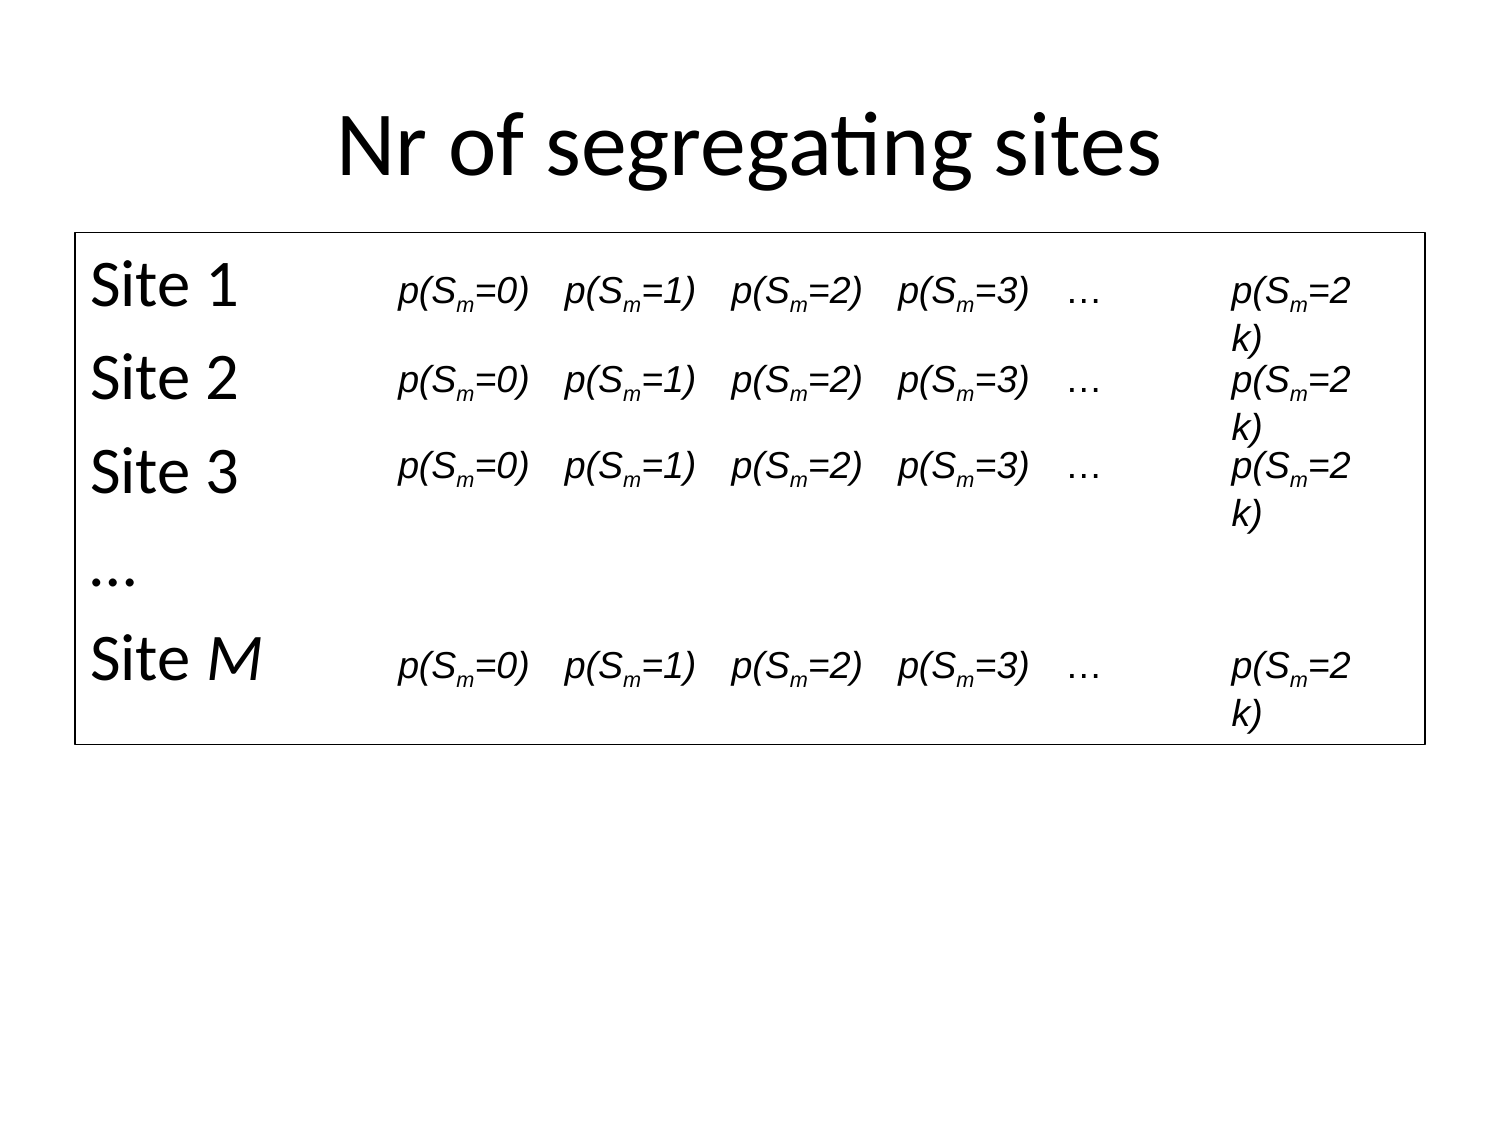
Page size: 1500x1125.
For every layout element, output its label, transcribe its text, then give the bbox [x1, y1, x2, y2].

table_header p(Sm=0) [383, 350, 550, 437]
table_header p(Sm=2) [717, 437, 883, 542]
title Nr of segregating sites [75, 45, 1425, 232]
table_header p(Sm=1) [550, 637, 717, 742]
table_header p(Sm=2k) [1217, 350, 1383, 437]
table_header p(Sm=2) [717, 637, 883, 742]
table_header p(Sm=0) [383, 437, 550, 542]
table_header p(Sm=3) [883, 262, 1050, 350]
table_header p(Sm=1) [550, 350, 717, 437]
table_header p(Sm=2k) [1217, 262, 1383, 350]
table_header p(Sm=1) [550, 262, 717, 350]
table_header p(Sm=2) [717, 350, 883, 437]
table_header p(Sm=2k) [1217, 437, 1383, 542]
list Site 1 Site 2 Site 3 … Site M [75, 232, 1425, 745]
table_header … [1050, 262, 1217, 350]
table_header p(Sm=3) [883, 350, 1050, 437]
table_header … [1050, 637, 1217, 742]
table_header … [1050, 437, 1217, 542]
table_header p(Sm=3) [883, 637, 1050, 742]
table_header p(Sm=2k) [1217, 637, 1383, 742]
table_header p(Sm=0) [383, 262, 550, 350]
table_header p(Sm=1) [550, 437, 717, 542]
table_header p(Sm=2) [717, 262, 883, 350]
table_header … [1050, 350, 1217, 437]
table_header p(Sm=0) [383, 637, 550, 742]
table_header p(Sm=3) [883, 437, 1050, 542]
